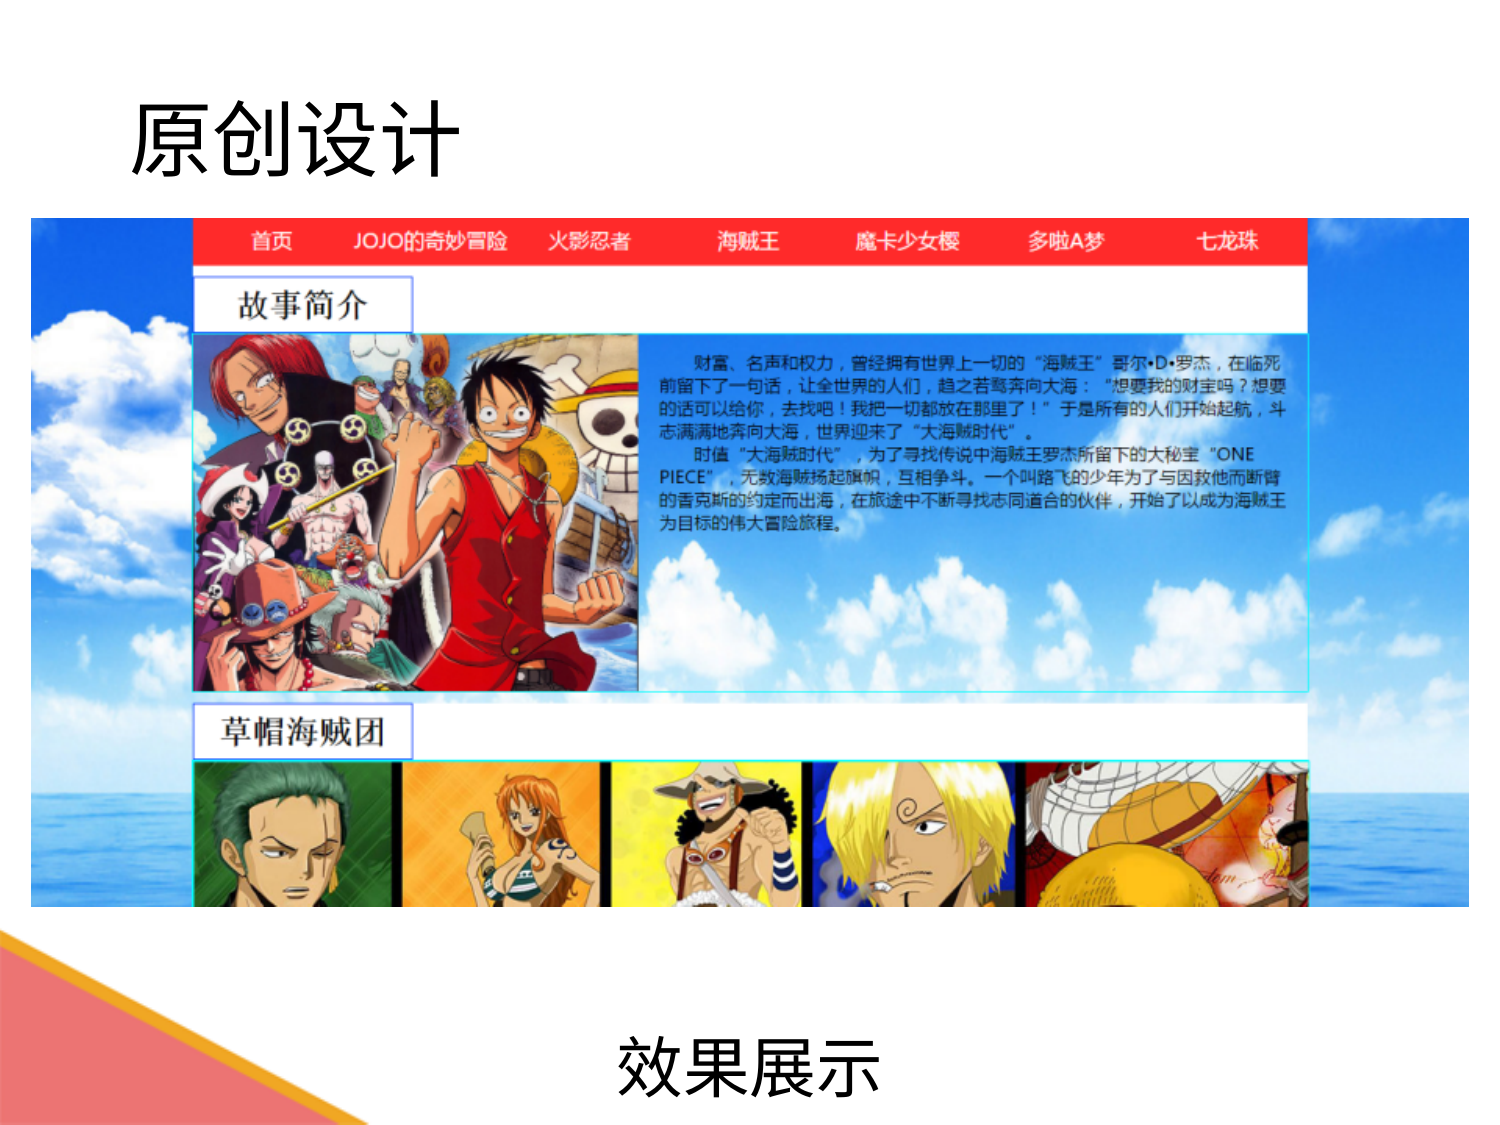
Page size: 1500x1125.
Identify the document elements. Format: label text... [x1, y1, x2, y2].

picture [0, 0, 1500, 1125]
text_box 原创设计 [114, 80, 481, 195]
text_box 效果展示 [601, 1018, 899, 1114]
